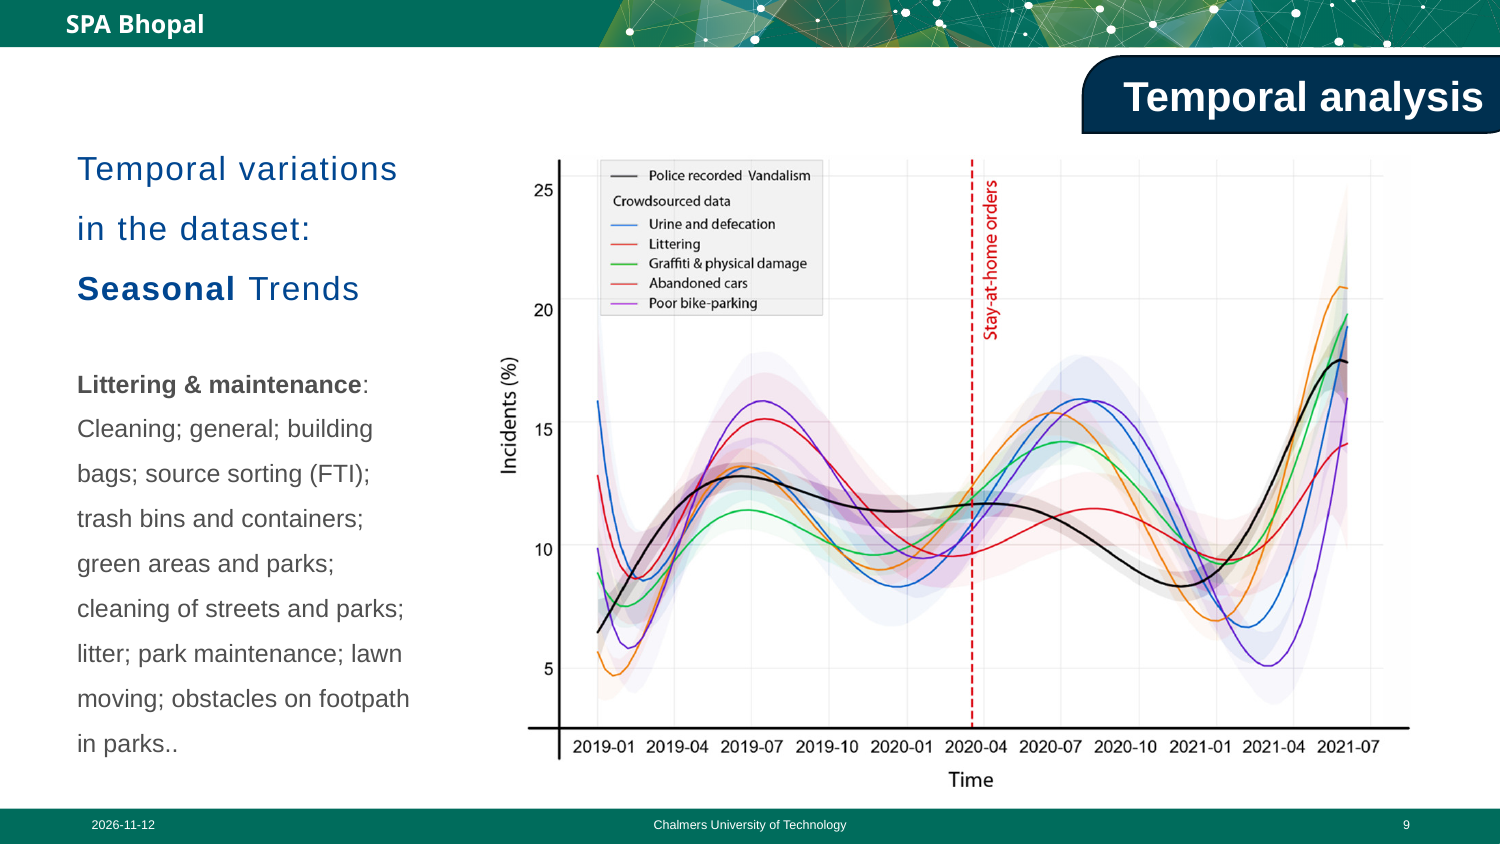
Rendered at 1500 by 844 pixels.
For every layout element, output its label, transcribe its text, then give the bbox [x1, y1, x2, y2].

picture [499, 155, 1411, 787]
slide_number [76, 809, 427, 844]
text_box Temporal variations in the dataset: Seasonal Trends [62, 119, 443, 314]
text_box Temporal analysis [1081, 55, 1500, 134]
slide_number 9 [1074, 809, 1425, 844]
footer Chalmers University of Technology [512, 809, 988, 844]
text_box Littering & maintenance: Cleaning; general; building bags; source sorting (FTI); trash bins and containers; green areas and parks; cleaning of streets and parks; litter; park maintenance; lawn moving; obstacles on footpath in parks.. [62, 345, 443, 765]
picture [375, 0, 1500, 48]
